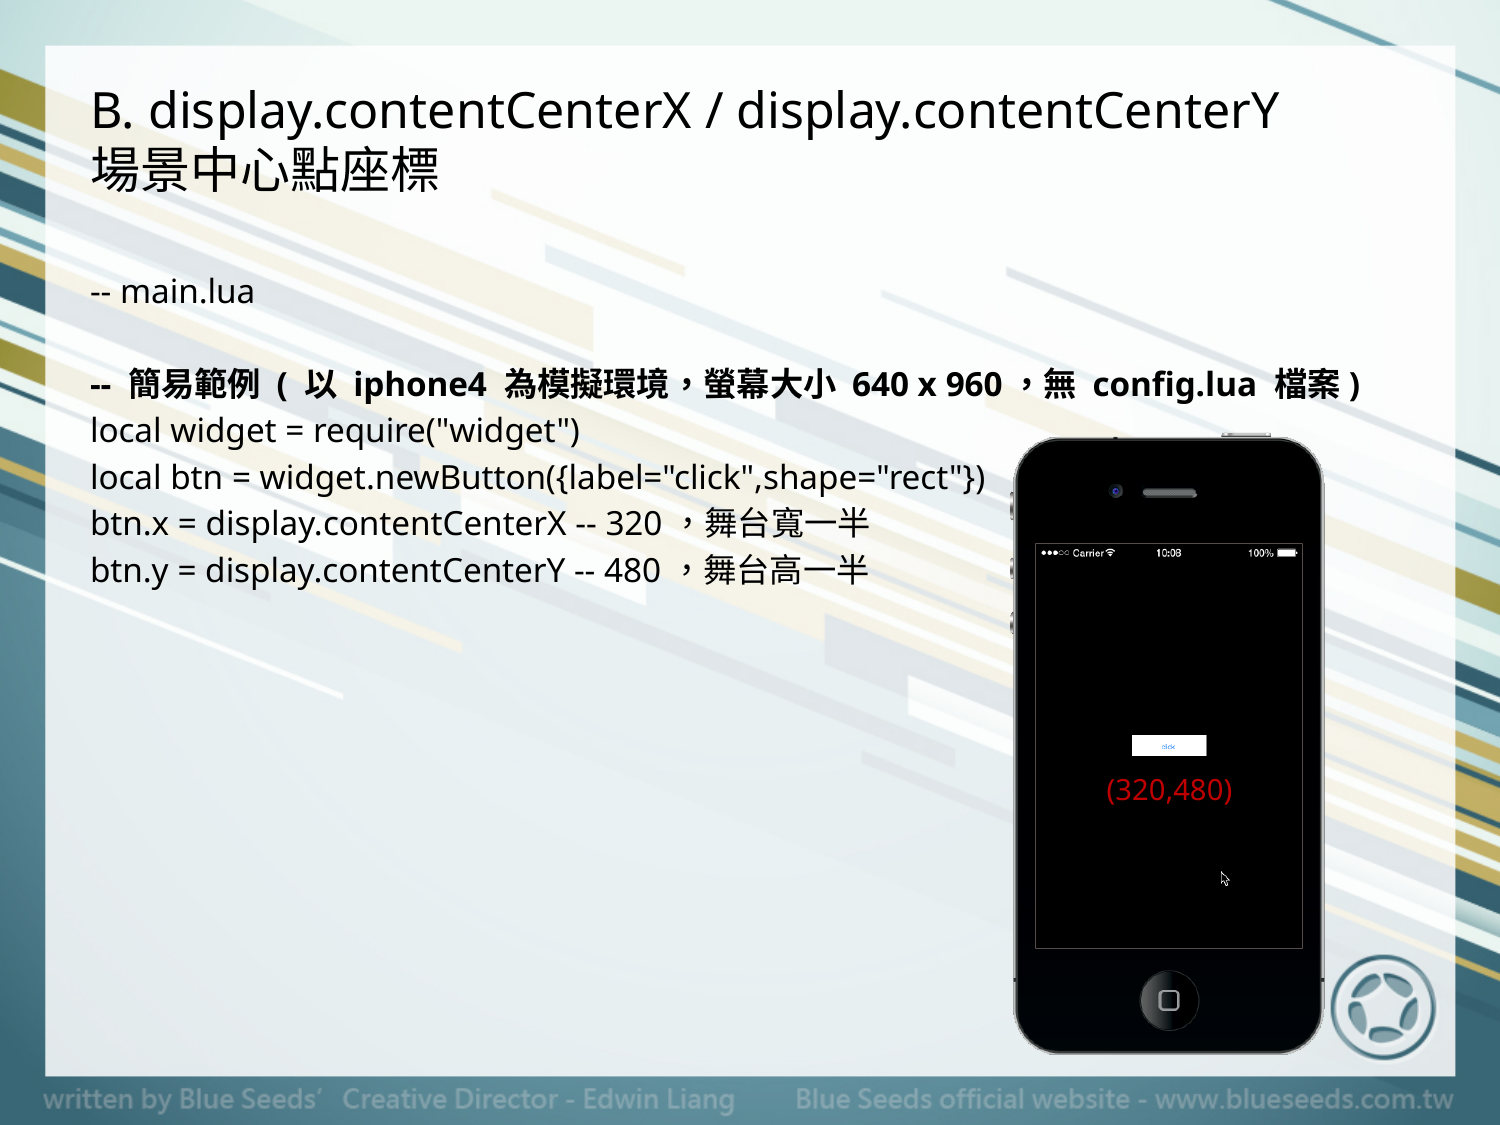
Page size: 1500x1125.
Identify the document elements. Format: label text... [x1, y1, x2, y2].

picture [0, 0, 1500, 1125]
list -- main.lua -- 簡易範例 ( 以 iphone4 為模擬環境，螢幕大小 640 x 960，無 config.lua 檔案) local widget = require("widget") local btn = widget.newButton({label="click",shape="rect"}) btn.x = display.contentCenterX -- 320，舞台寬一半 btn.y = display.contentCenterY -- 480，舞台高一半 [75, 262, 1425, 1005]
title B. display.contentCenterX / display.contentCenterY 場景中心點座標 [75, 45, 1425, 233]
